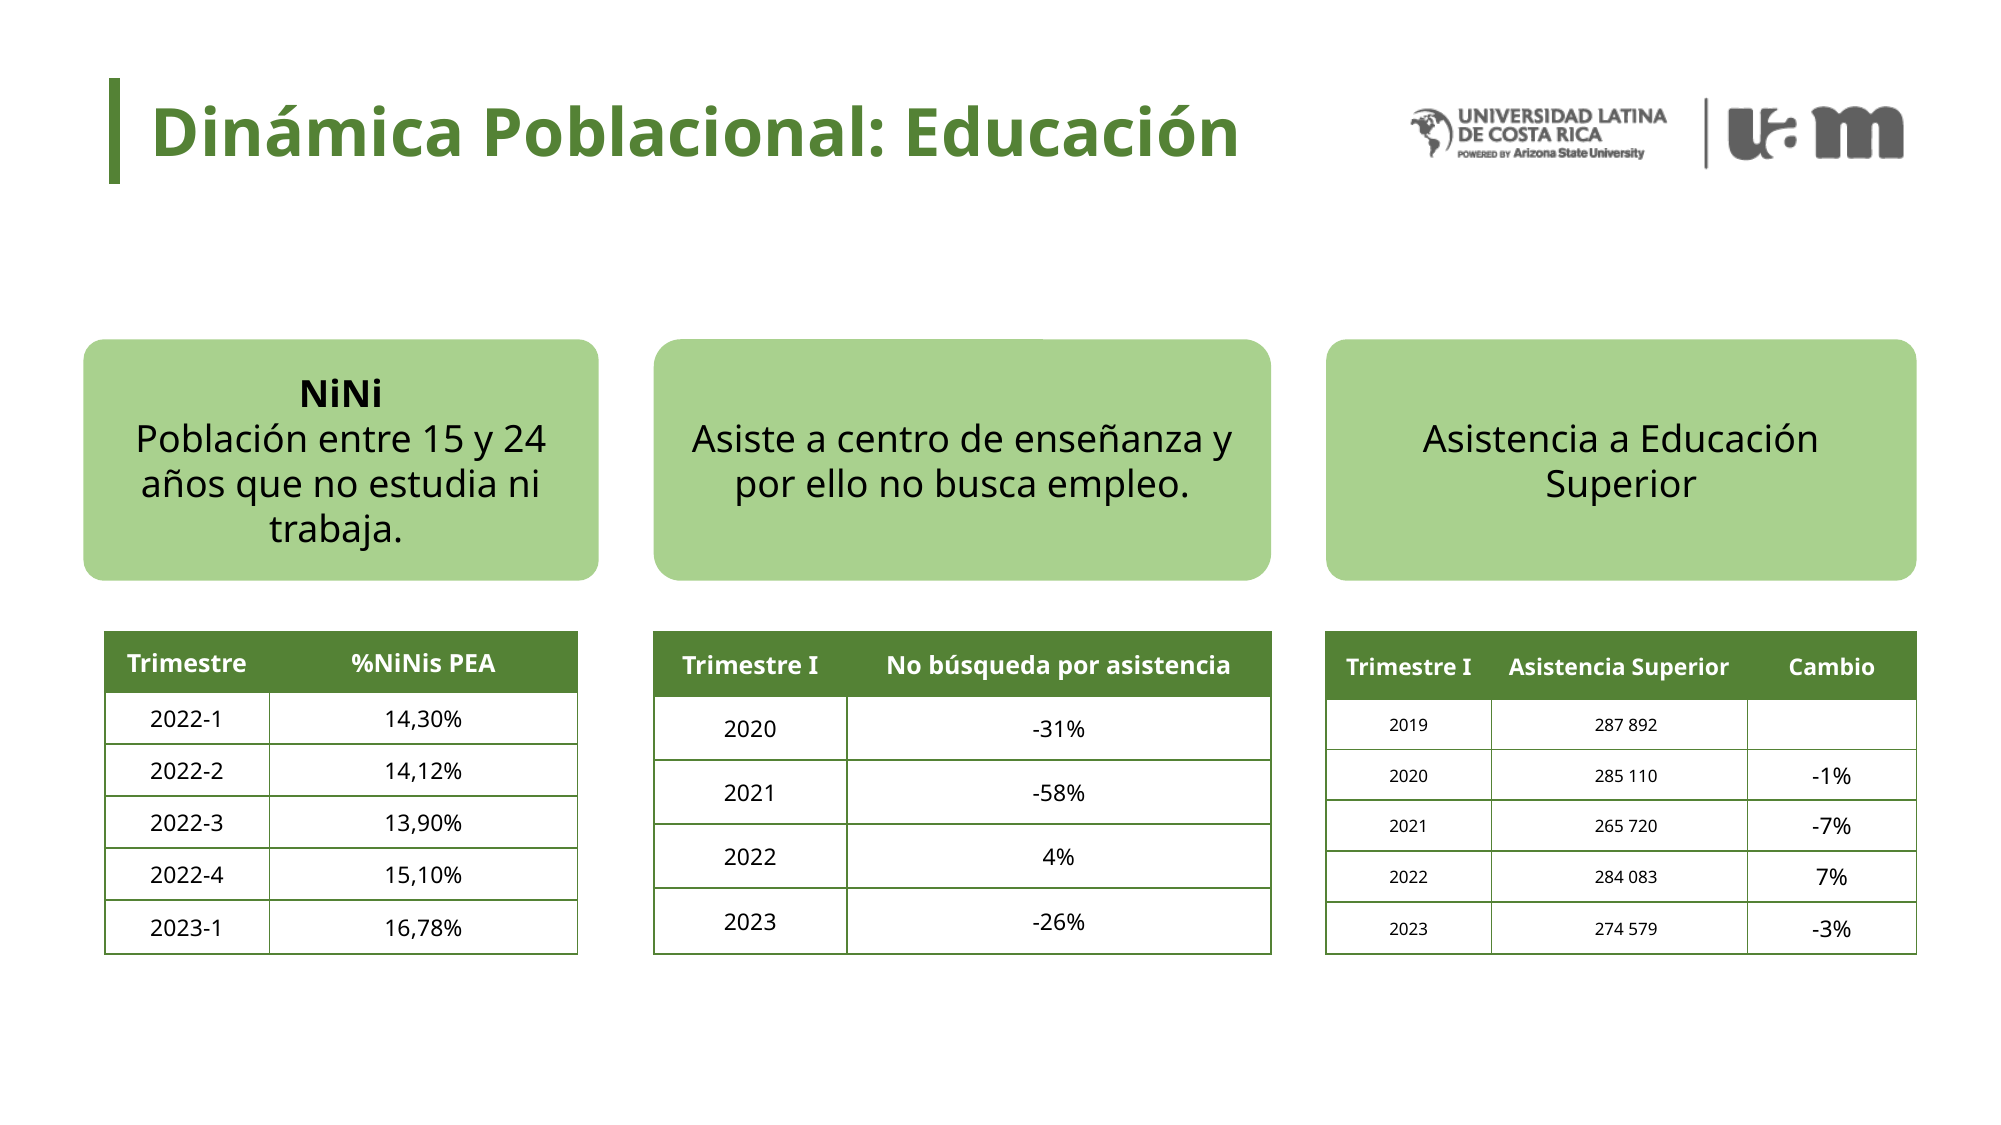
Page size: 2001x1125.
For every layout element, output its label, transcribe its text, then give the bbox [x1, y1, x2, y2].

table_cell 2023 [655, 889, 846, 953]
table_cell 287 892 [1492, 700, 1747, 749]
table_cell 2022-3 [106, 797, 269, 847]
table_cell -58% [848, 761, 1270, 823]
table_cell [1748, 700, 1916, 749]
table_cell -1% [1748, 750, 1916, 799]
table_cell -26% [848, 889, 1270, 953]
table_cell 2021 [655, 761, 846, 823]
text_box [109, 78, 120, 184]
table_cell 2022 [655, 825, 846, 887]
table_cell 2022-1 [106, 693, 269, 743]
table_cell 2020 [1327, 750, 1491, 799]
table_cell 14,12% [270, 745, 577, 795]
table_cell -3% [1748, 903, 1916, 953]
table_cell 2019 [1327, 700, 1491, 749]
table_header Asistencia Superior [1492, 633, 1747, 698]
table_header No búsqueda por asistencia [848, 633, 1270, 695]
table_cell 2022-2 [106, 745, 269, 795]
table_cell 2020 [655, 697, 846, 759]
table_cell 265 720 [1492, 801, 1747, 850]
table_header Trimestre [106, 633, 269, 691]
table_cell 2023-1 [106, 901, 269, 953]
table_cell 284 083 [1492, 852, 1747, 901]
table_cell 2023 [1327, 903, 1491, 953]
text_box Dinámica Poblacional: Educación [135, 83, 1385, 187]
table_cell 2021 [1327, 801, 1491, 850]
text_box Asistencia a Educación Superior [1325, 338, 1918, 582]
table_header Cambio [1748, 633, 1916, 698]
table_header %NiNis PEA [270, 633, 577, 691]
text_box Asiste a centro de enseñanza y por ello no busca empleo. [652, 338, 1273, 582]
table_cell 7% [1748, 852, 1916, 901]
table_cell -31% [848, 697, 1270, 759]
table_cell 14,30% [270, 693, 577, 743]
table_cell 16,78% [270, 901, 577, 953]
picture [1400, 82, 1922, 187]
table_header Trimestre I [1327, 633, 1491, 698]
table_cell 2022 [1327, 852, 1491, 901]
text_box NiNi Población entre 15 y 24 años que no estudia ni trabaja. [82, 338, 600, 582]
table_cell -7% [1748, 801, 1916, 850]
table_cell 13,90% [270, 797, 577, 847]
table_cell 285 110 [1492, 750, 1747, 799]
table_cell 4% [848, 825, 1270, 887]
table_cell 274 579 [1492, 903, 1747, 953]
table_cell 2022-4 [106, 849, 269, 899]
table_cell 15,10% [270, 849, 577, 899]
table_header Trimestre I [655, 633, 846, 695]
